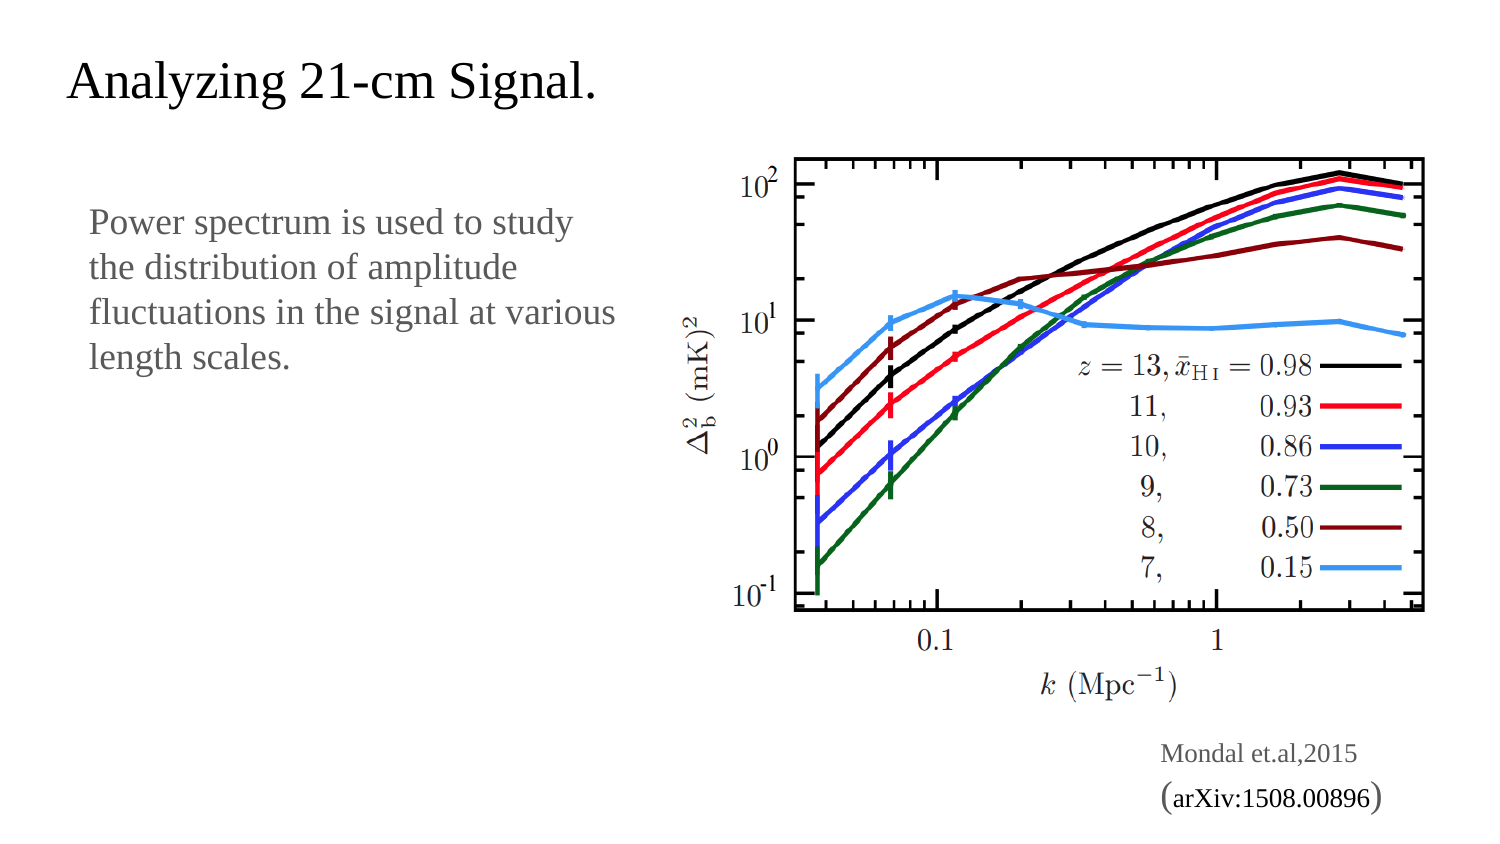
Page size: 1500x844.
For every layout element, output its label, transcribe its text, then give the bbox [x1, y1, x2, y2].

text_box Mondal et.al,2015 (arXiv:1508.00896) [1145, 710, 1449, 831]
text_box Power spectrum is used to study the distribution of amplitude fluctuations in the signal at various length scales. [74, 181, 638, 679]
title Analyzing 21-cm Signal. [51, 31, 1449, 125]
picture [663, 151, 1425, 709]
